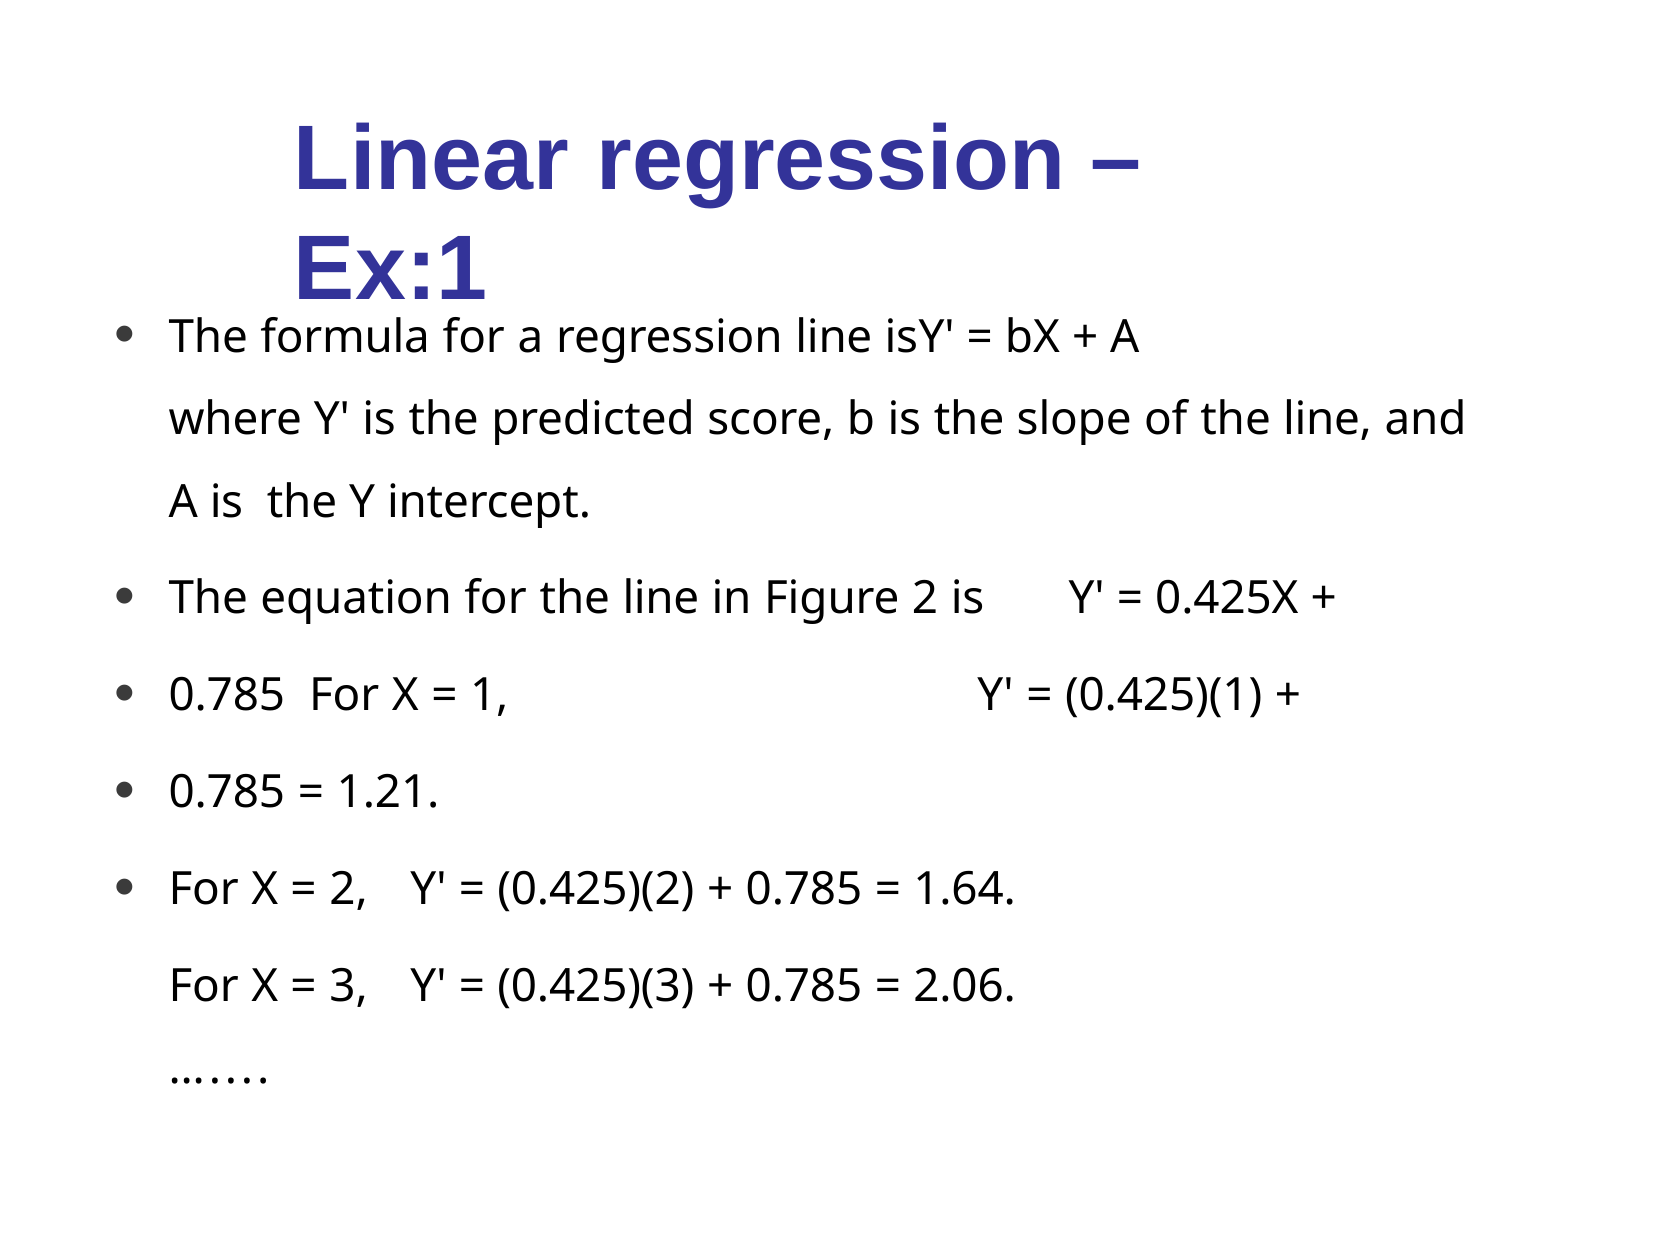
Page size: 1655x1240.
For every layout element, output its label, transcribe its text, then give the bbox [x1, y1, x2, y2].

text_box ● [113, 870, 134, 897]
text_box ● [113, 317, 134, 345]
text_box ● [113, 773, 134, 800]
text_box ● [113, 579, 134, 606]
text_box The formula for a regression line is Y' = bX + A where Y' is the predicted score, b is the slope of the line, and A is the Y intercept. The equation for the line in Figure 2 is Y' = 0.425X + 0.785 For X = 1, Y' = (0.425)(1) + 0.785 = 1.21. For X = 2, Y' = (0.425)(2) + 0.785 = 1.64. For X = 3, Y' = (0.425)(3) + 0.785 = 2.06. ….... [166, 276, 1489, 1093]
title Linear regression – Ex:1 [291, 95, 1361, 276]
text_box ● [113, 676, 134, 704]
